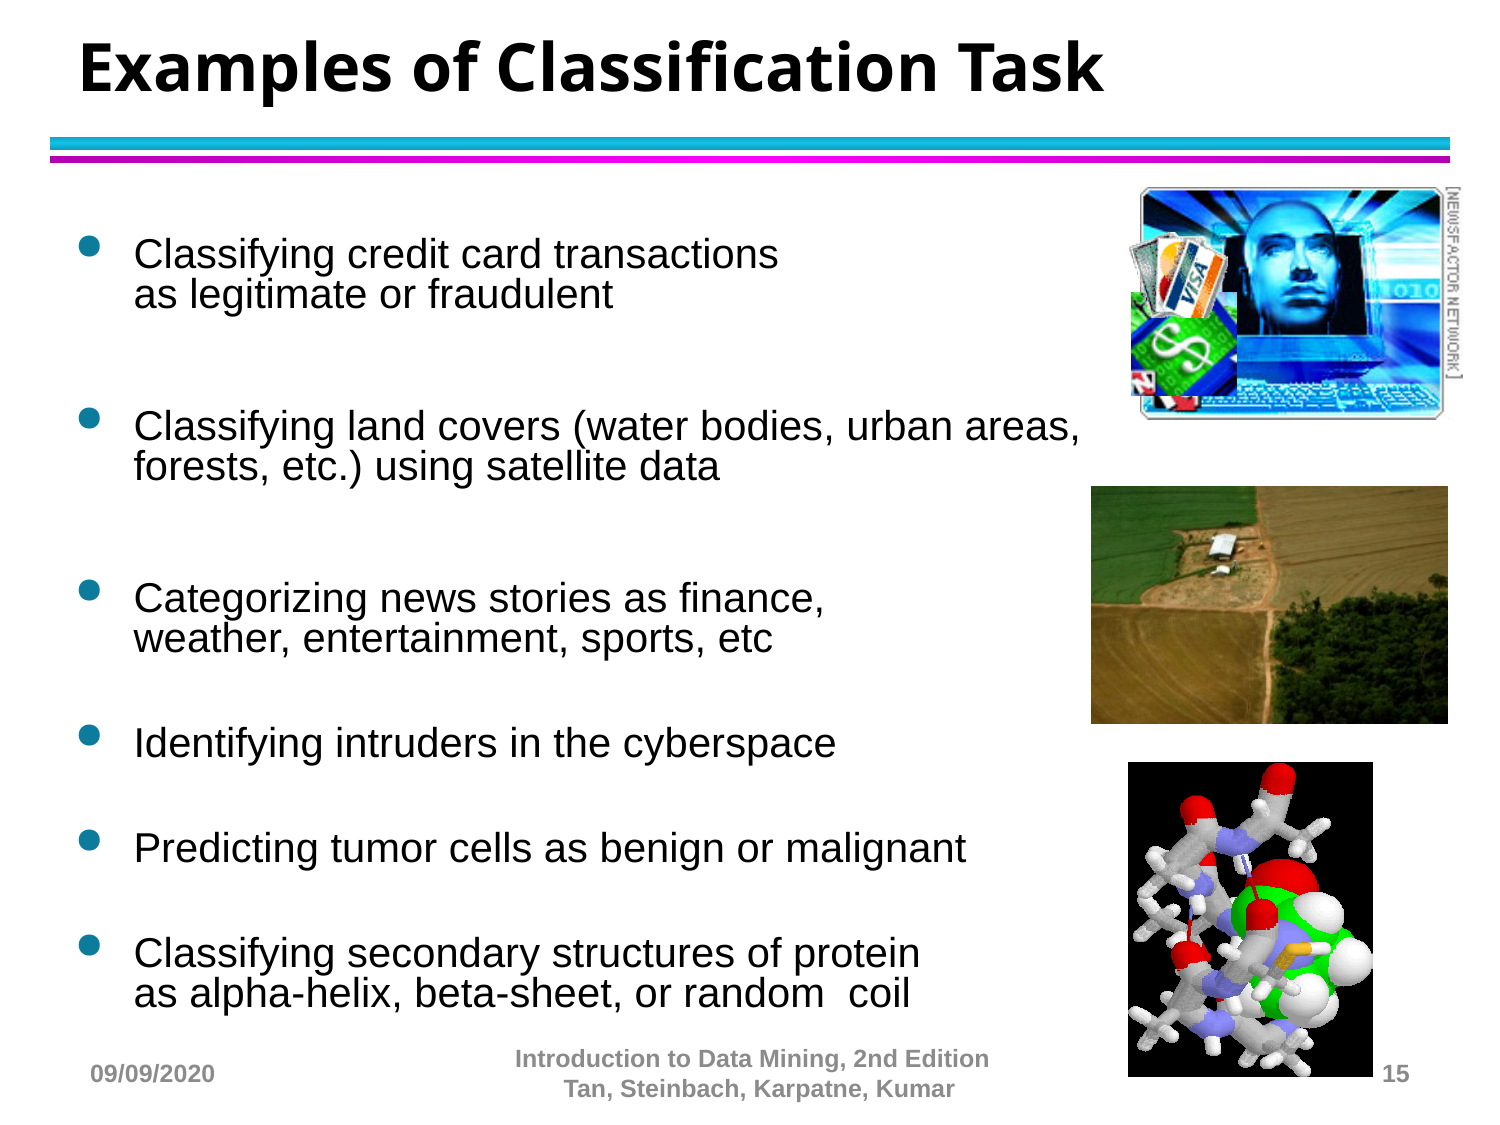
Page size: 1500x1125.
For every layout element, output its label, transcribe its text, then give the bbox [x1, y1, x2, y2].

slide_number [75, 1042, 425, 1103]
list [1128, 762, 1374, 1077]
title Examples of Classification Task [62, 24, 1421, 113]
list Classifying credit card transactions as legitimate or fraudulent Classifying land covers (water bodies, urban areas, forests, etc.) using satellite data Categorizing news stories as finance, weather, entertainment, sports, etc Identifying intruders in the cyberspace Predicting tumor cells as benign or malignant Classifying secondary structures of protein as alpha-helix, beta-sheet, or random coil [62, 174, 1125, 1063]
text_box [1124, 187, 1463, 421]
picture [1090, 485, 1449, 724]
footer Introduction to Data Mining, 2nd Edition Tan, Steinbach, Karpatne, Kumar [500, 1042, 1013, 1103]
slide_number 15 [1074, 1042, 1425, 1103]
